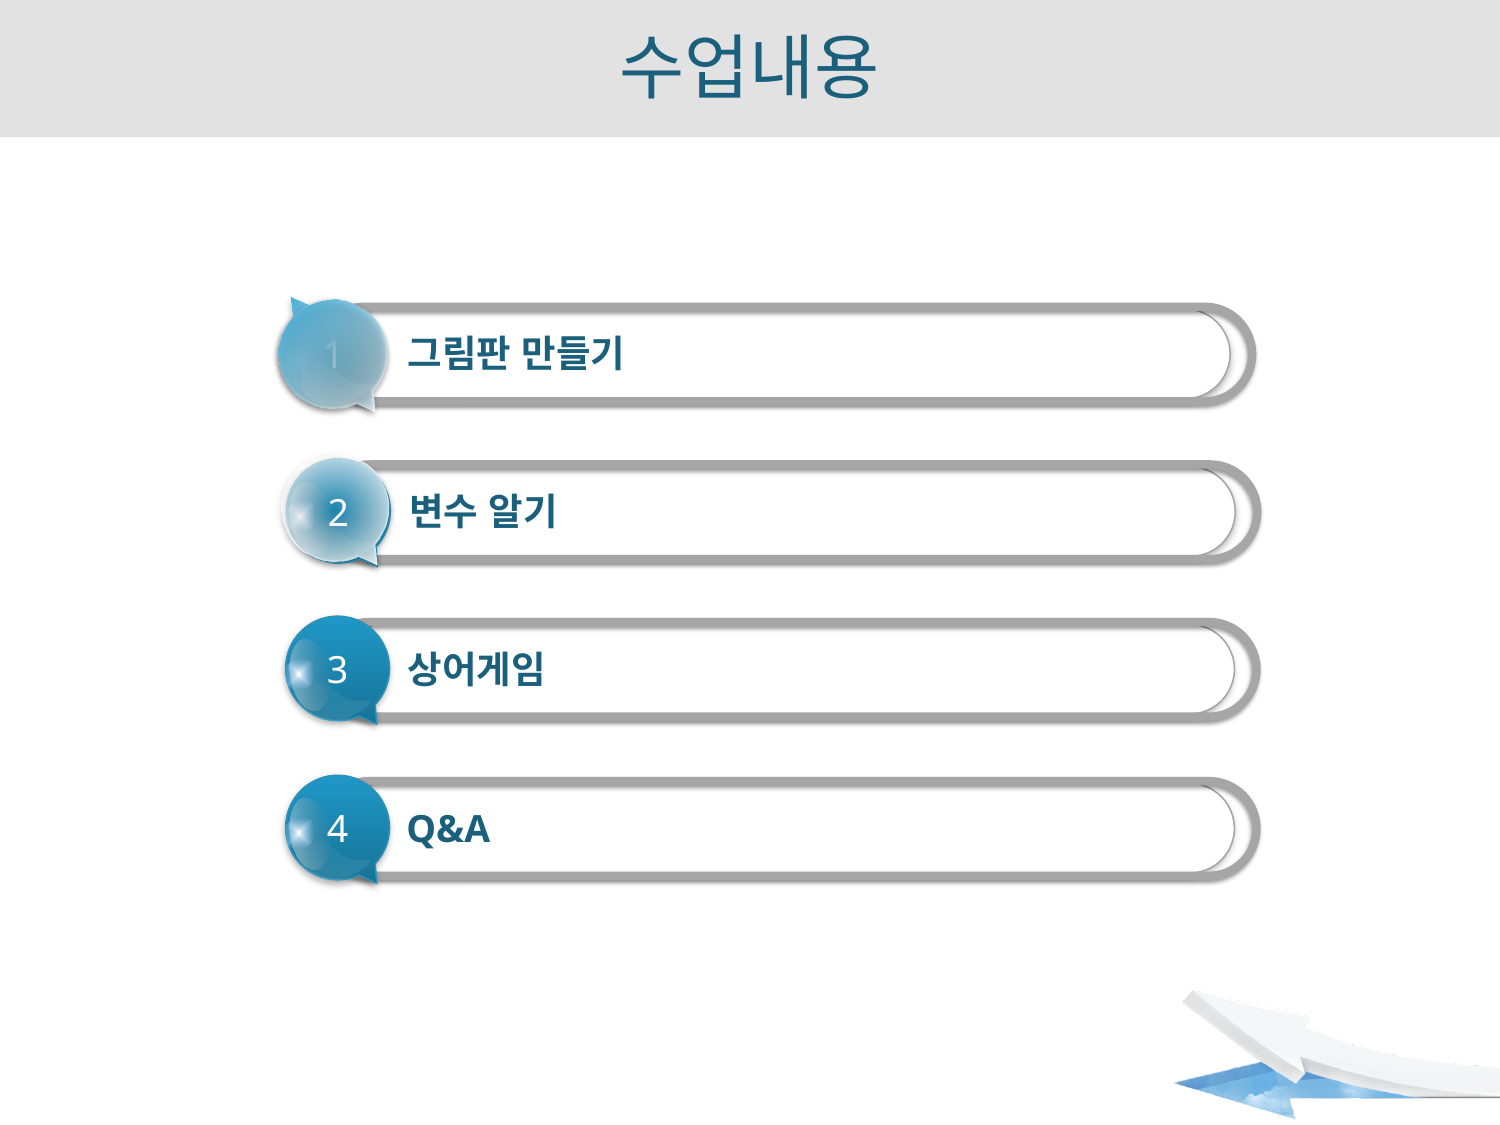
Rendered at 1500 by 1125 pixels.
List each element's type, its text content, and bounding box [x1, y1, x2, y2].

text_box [278, 297, 1253, 410]
picture [1171, 969, 1500, 1125]
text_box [284, 770, 1257, 885]
title 수업내용 [22, 7, 1476, 123]
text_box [281, 453, 1258, 567]
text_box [284, 611, 1257, 726]
